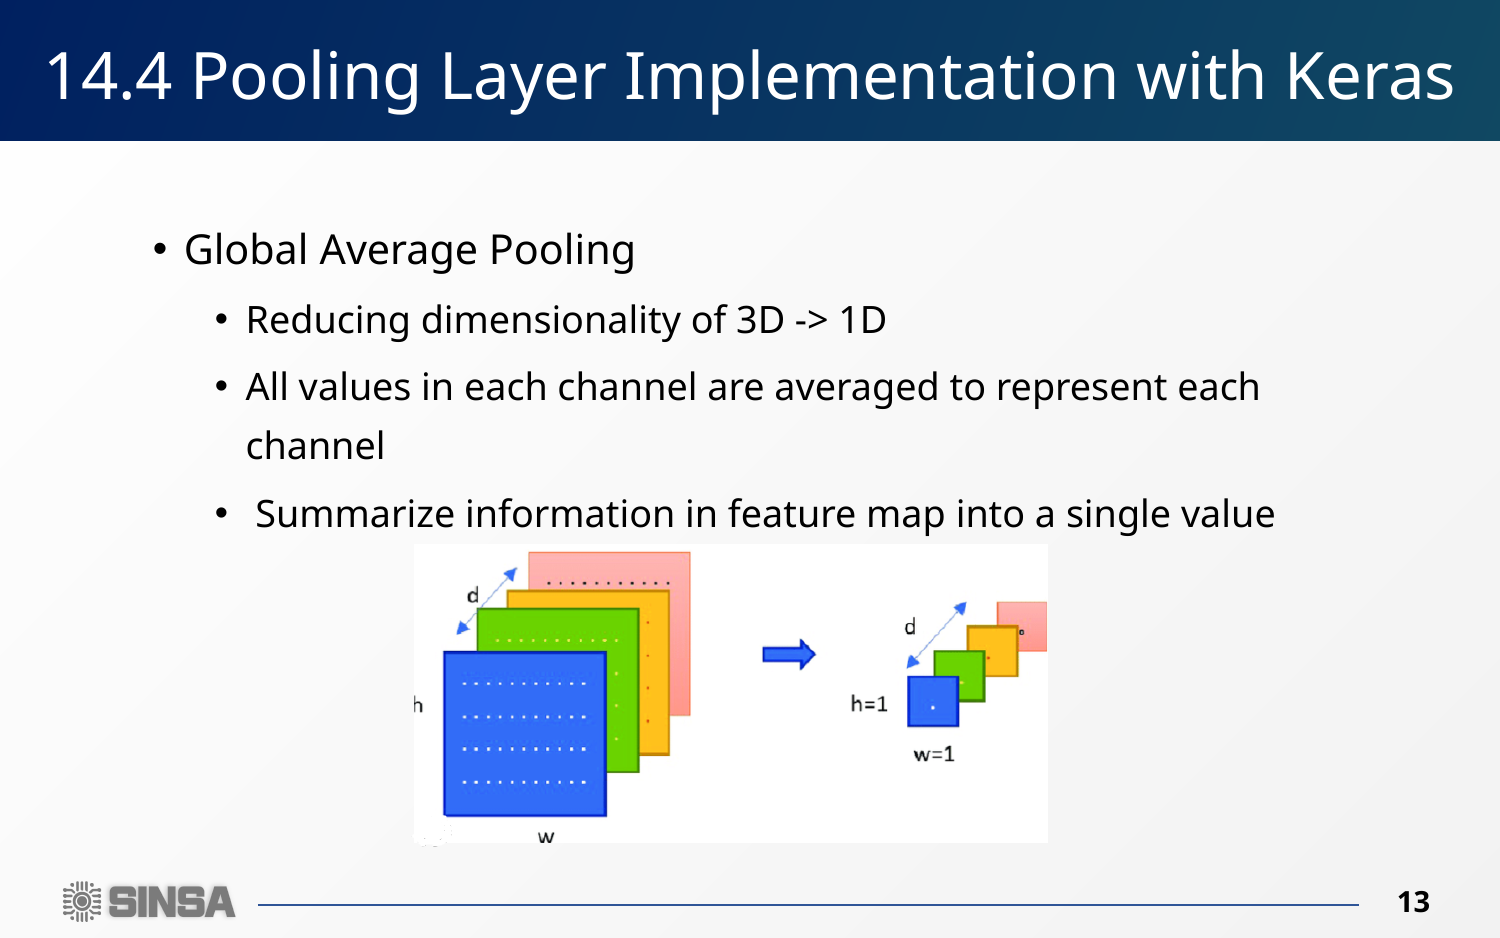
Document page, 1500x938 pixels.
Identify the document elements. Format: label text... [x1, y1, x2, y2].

title 14.4 Pooling Layer Implementation with Keras [0, 0, 1500, 157]
slide_number 13 [1335, 875, 1445, 926]
picture [410, 544, 1048, 847]
text_box Global Average Pooling Reducing dimensionality of 3D -> 1D All values in each channel are averaged to represent each channel Summarize information in feature map into a single value [137, 201, 1321, 545]
